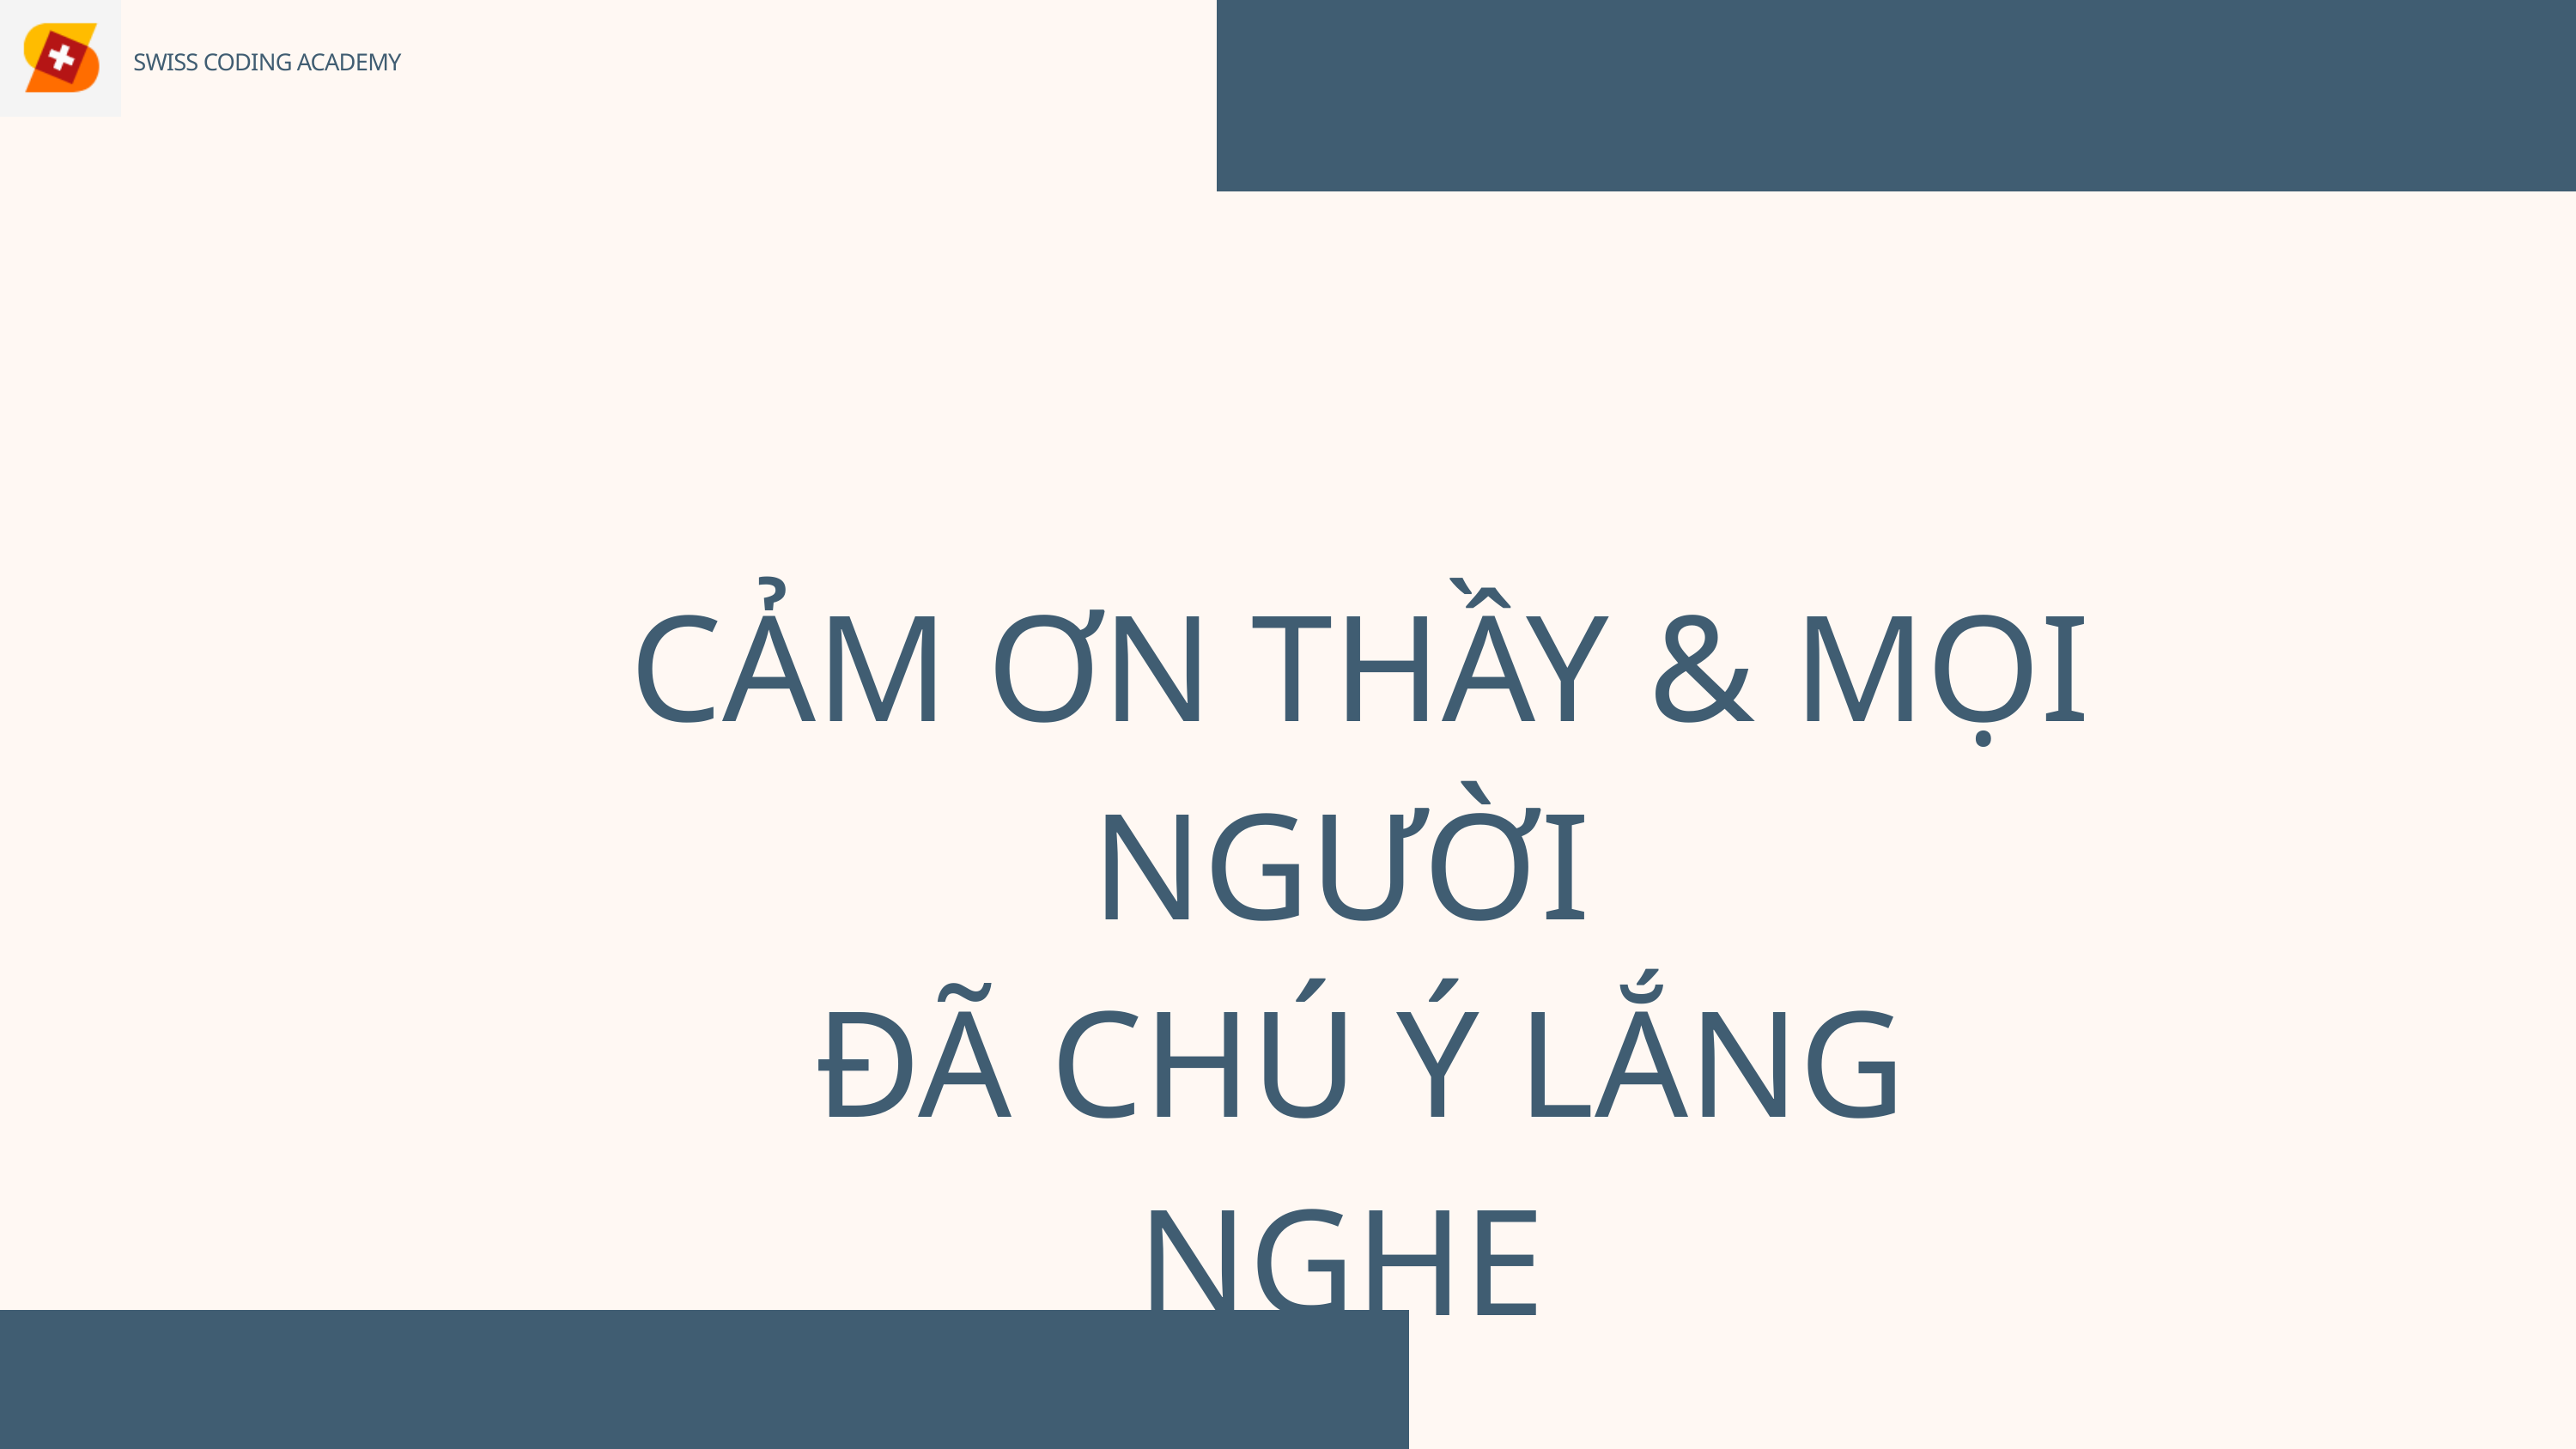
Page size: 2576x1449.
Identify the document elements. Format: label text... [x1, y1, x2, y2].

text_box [0, 1268, 1409, 1449]
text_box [1216, 0, 2576, 192]
picture [0, 0, 121, 117]
text_box SWISS CODING ACADEMY [121, 41, 1216, 82]
text_box CẢM ƠN THẦY & MỌI NGƯỜI ĐÃ CHÚ Ý LẮNG NGHE [611, 552, 2110, 1345]
